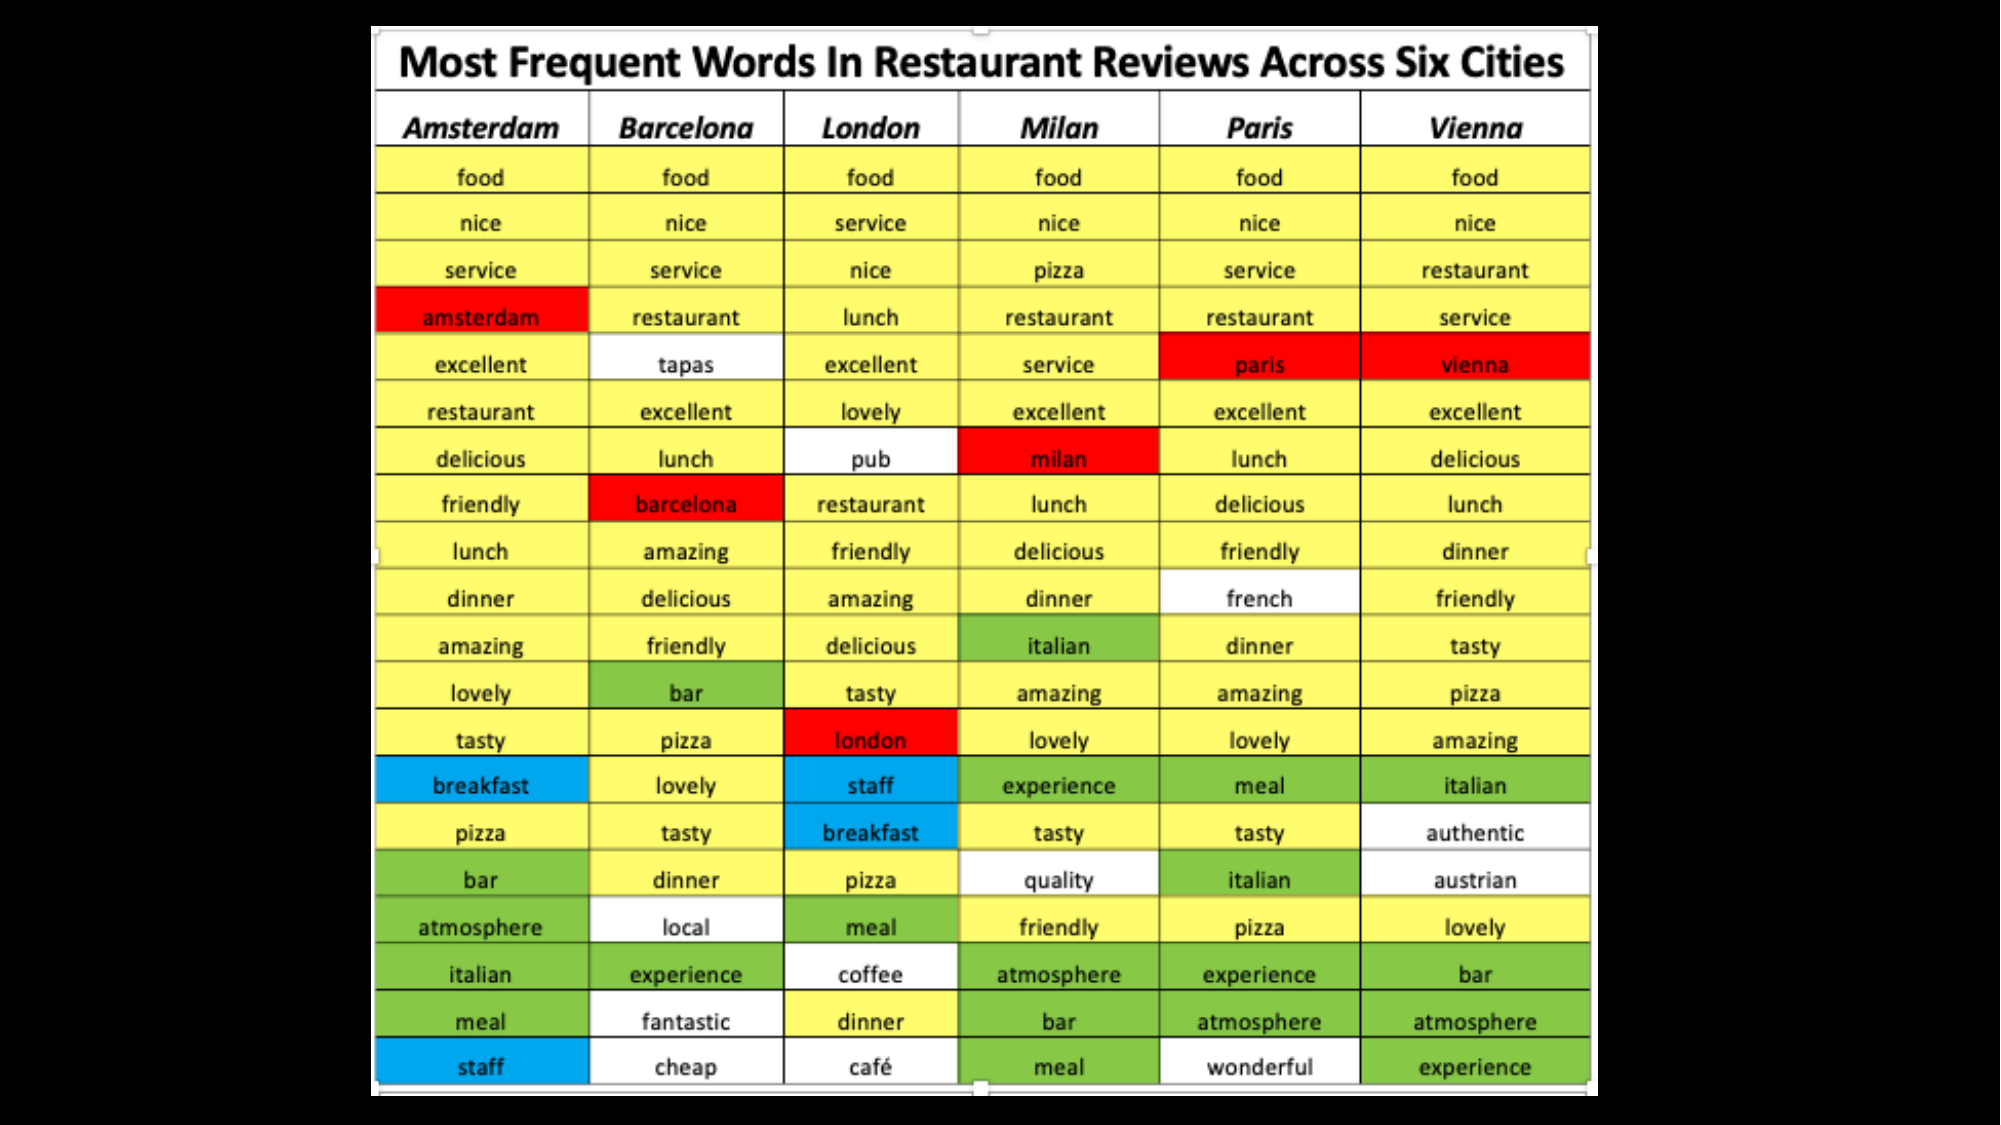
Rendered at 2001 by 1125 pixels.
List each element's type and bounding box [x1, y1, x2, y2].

list [371, 26, 1598, 1096]
